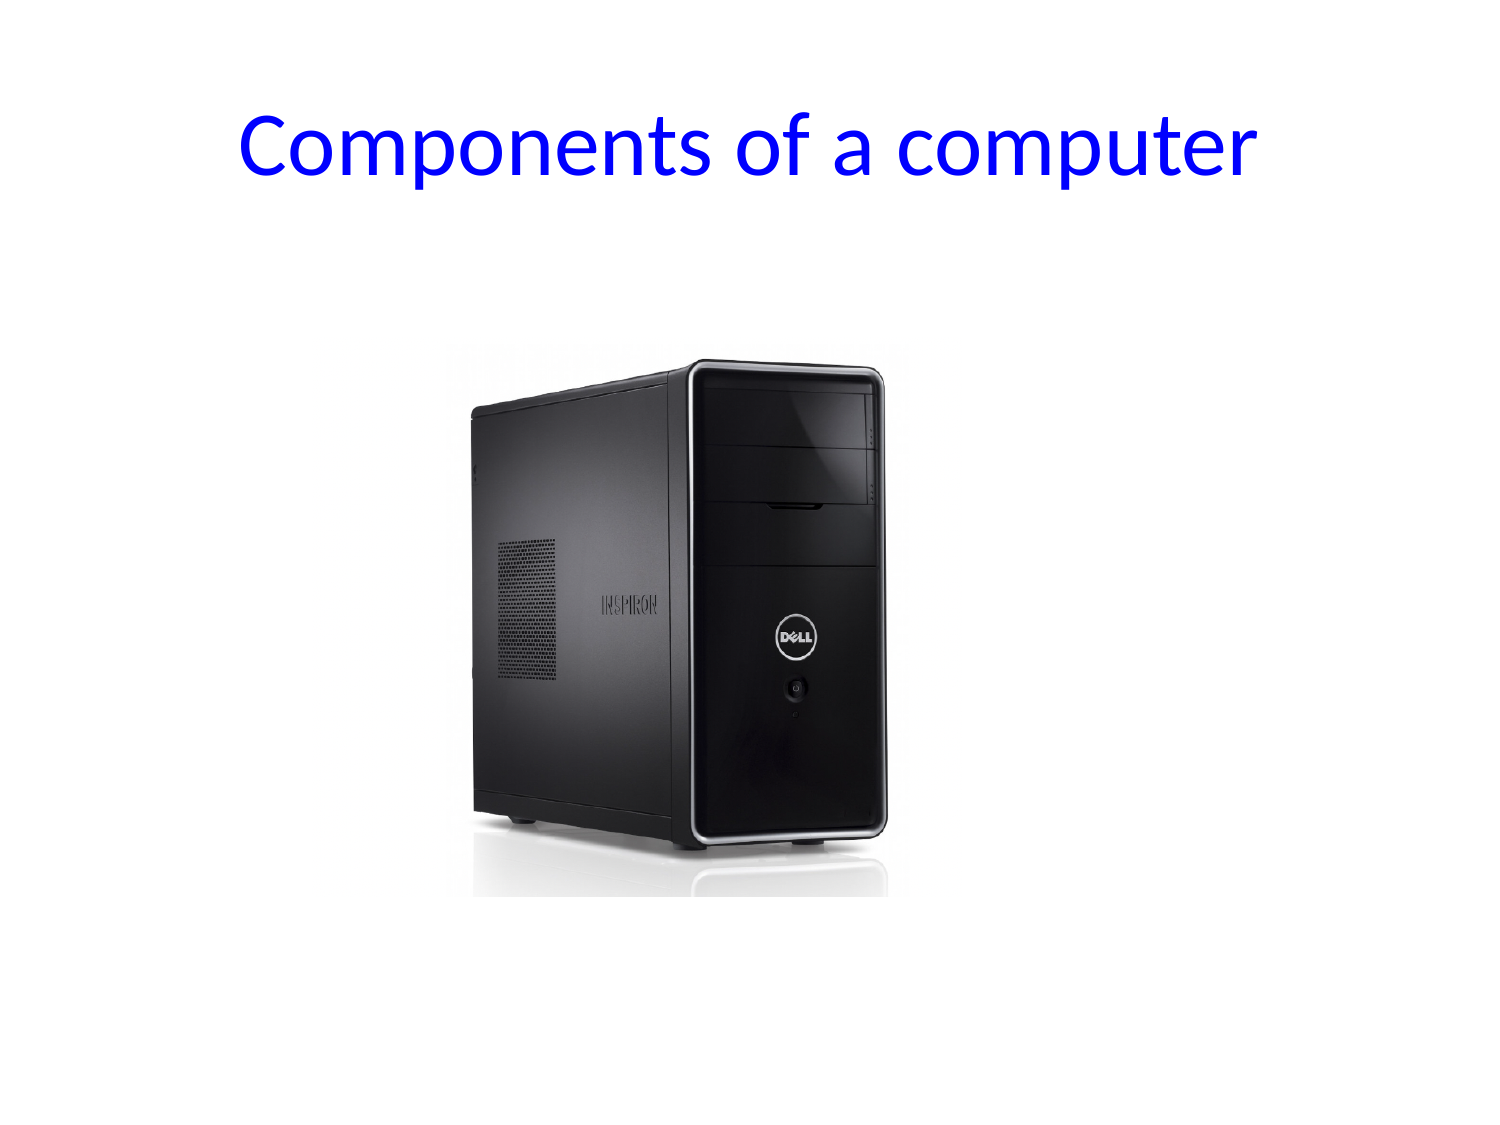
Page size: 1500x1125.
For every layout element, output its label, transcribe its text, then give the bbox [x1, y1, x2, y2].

title Components of a computer [75, 45, 1425, 233]
picture [312, 337, 962, 898]
